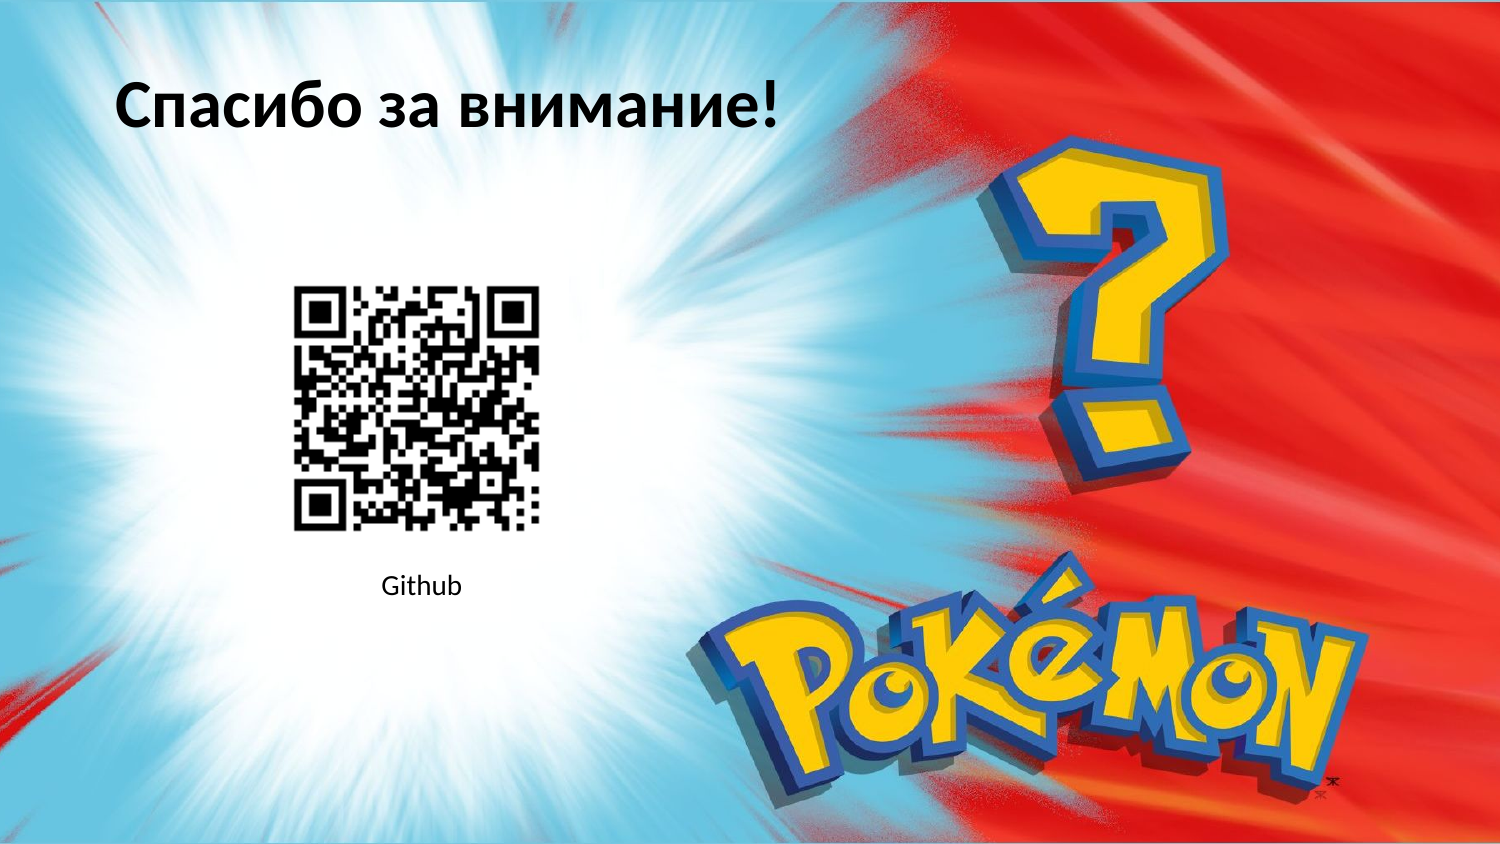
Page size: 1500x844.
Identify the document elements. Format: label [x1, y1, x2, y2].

picture [0, 0, 1500, 844]
list [264, 257, 569, 562]
